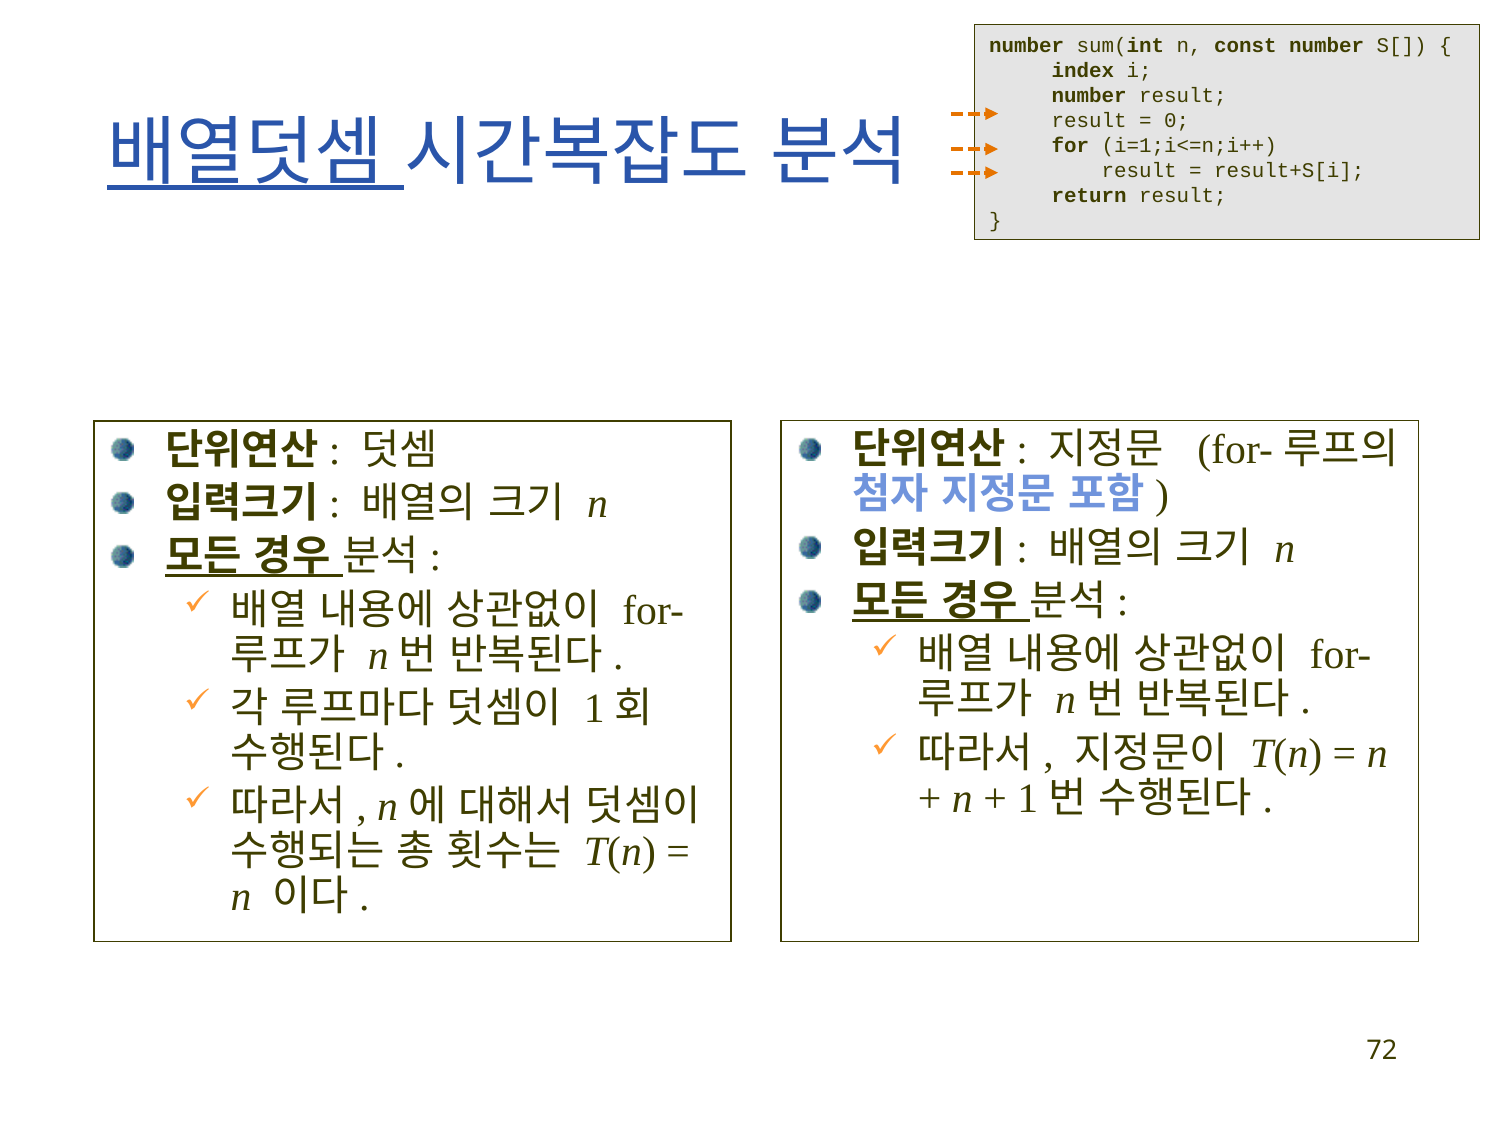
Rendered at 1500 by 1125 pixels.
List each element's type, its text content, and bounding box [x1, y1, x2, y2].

slide_number 72 [1099, 1024, 1413, 1101]
picture [796, 587, 821, 613]
title 배열덧셈 시간복잡도 분석 [0, 81, 974, 217]
text_box number sum(int n, const number S[]) { index i; number result; result = 0; for (i=1;i<=n;i++) result = result+S[i]; return result; } [974, 24, 1480, 240]
picture [108, 542, 134, 568]
picture [108, 489, 134, 514]
picture [796, 533, 821, 559]
picture [796, 435, 821, 461]
text_box 단위연산: 지정문 (for-루프의 첨자 지정문 포함) 입력크기: 배열의 크기 n 모든 경우 분석: 배열 내용에 상관없이 for-루프가 n번 반복된다. 따라서, 지정문이 T(n) = n + n + 1번 수행된다. [781, 420, 1419, 942]
picture [108, 435, 134, 461]
list 단위연산: 덧셈 입력크기: 배열의 크기 n 모든 경우 분석: 배열 내용에 상관없이 for-루프가 n번 반복된다. 각 루프마다 덧셈이 1회 수행된다. 따라서, n에 대해서 덧셈이 수행되는 총 횟수는 T(n) = n 이다. [93, 420, 732, 942]
